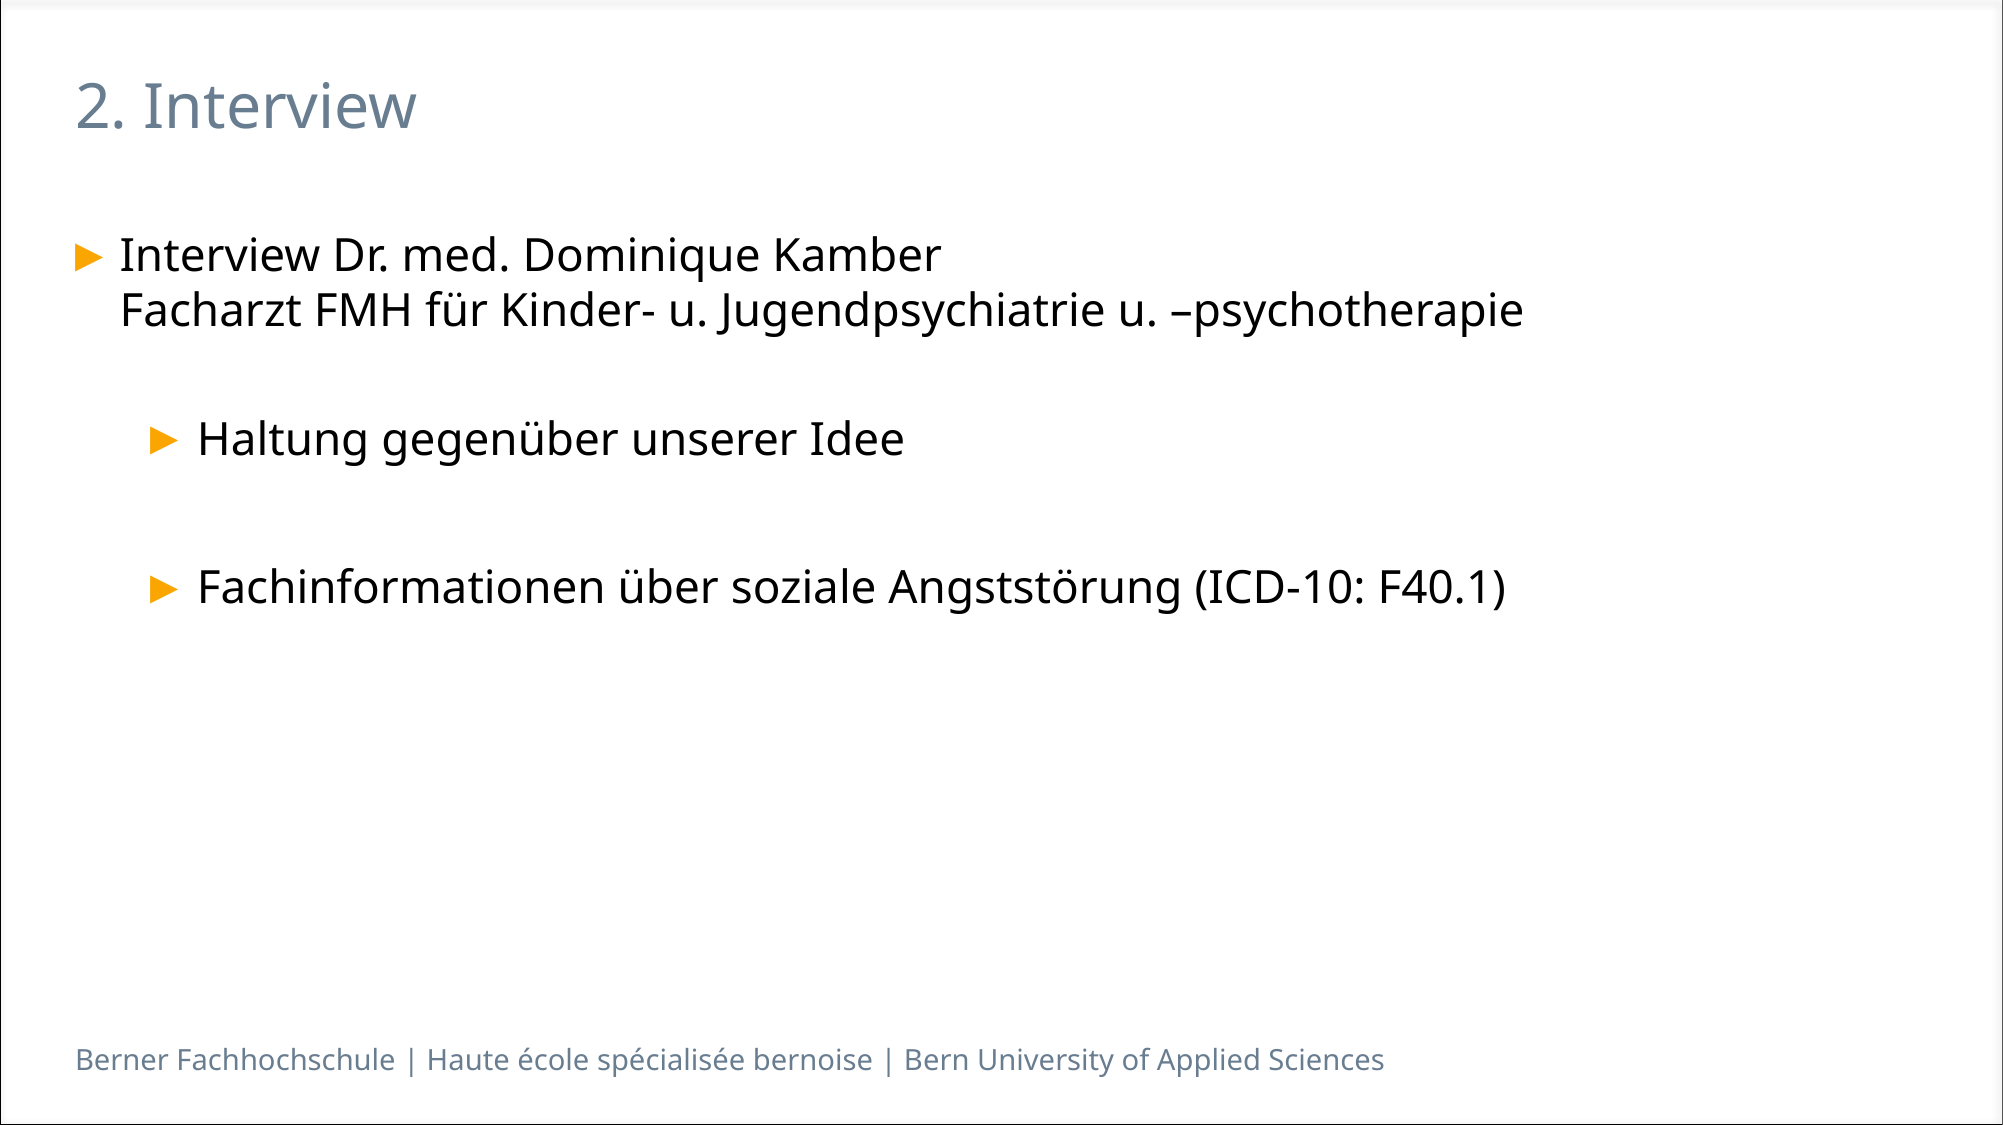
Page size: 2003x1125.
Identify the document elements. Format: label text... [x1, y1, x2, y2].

title 2. Interview [75, 59, 1921, 148]
list Interview Dr. med. Dominique Kamber Facharzt FMH für Kinder- u. Jugendpsychiatrie u. –psychotherapie Haltung gegenüber unserer Idee Fachinformationen über soziale Angststörung (ICD-10: F40.1) [75, 218, 1921, 1004]
